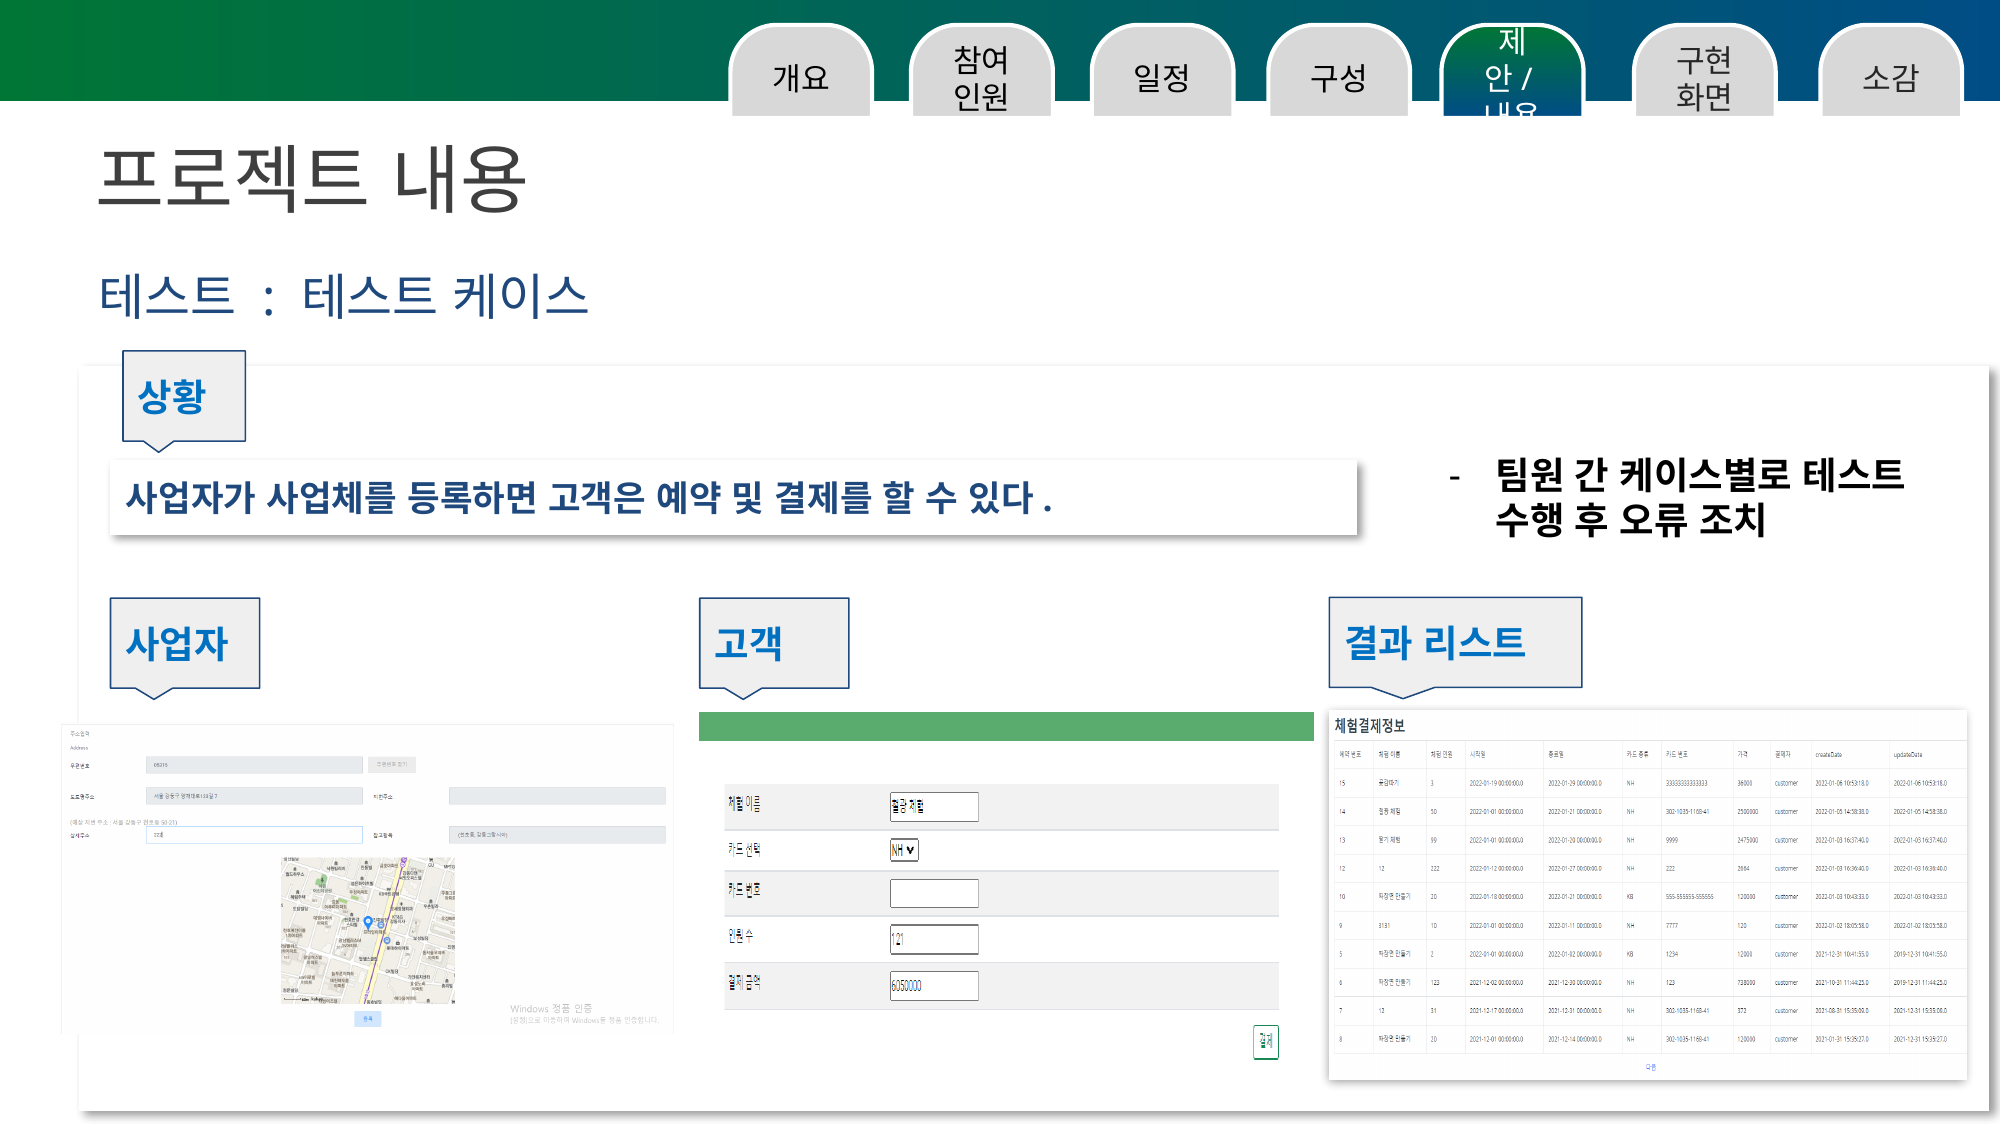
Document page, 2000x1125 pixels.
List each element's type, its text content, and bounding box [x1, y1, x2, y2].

text_box 테스트 : 테스트 케이스 [83, 270, 1354, 321]
picture [699, 712, 1314, 1098]
text_box 고객 [699, 598, 849, 700]
text_box 상황 [123, 350, 246, 453]
text_box 프로젝트 내용 [80, 125, 598, 232]
text_box [80, 366, 1989, 1110]
text_box 사업자 [110, 598, 260, 700]
text_box 사업자가 사업체를 등록하면 고객은 예약 및 결제를 할 수 있다. [110, 461, 1357, 534]
picture [1329, 710, 1967, 1081]
text_box 결과 리스트 [1329, 597, 1582, 699]
picture [59, 722, 674, 1034]
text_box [0, 0, 2000, 103]
text_box 팀원 간 케이스별로 테스트 수행 후 오류 조치 [1433, 445, 1942, 552]
